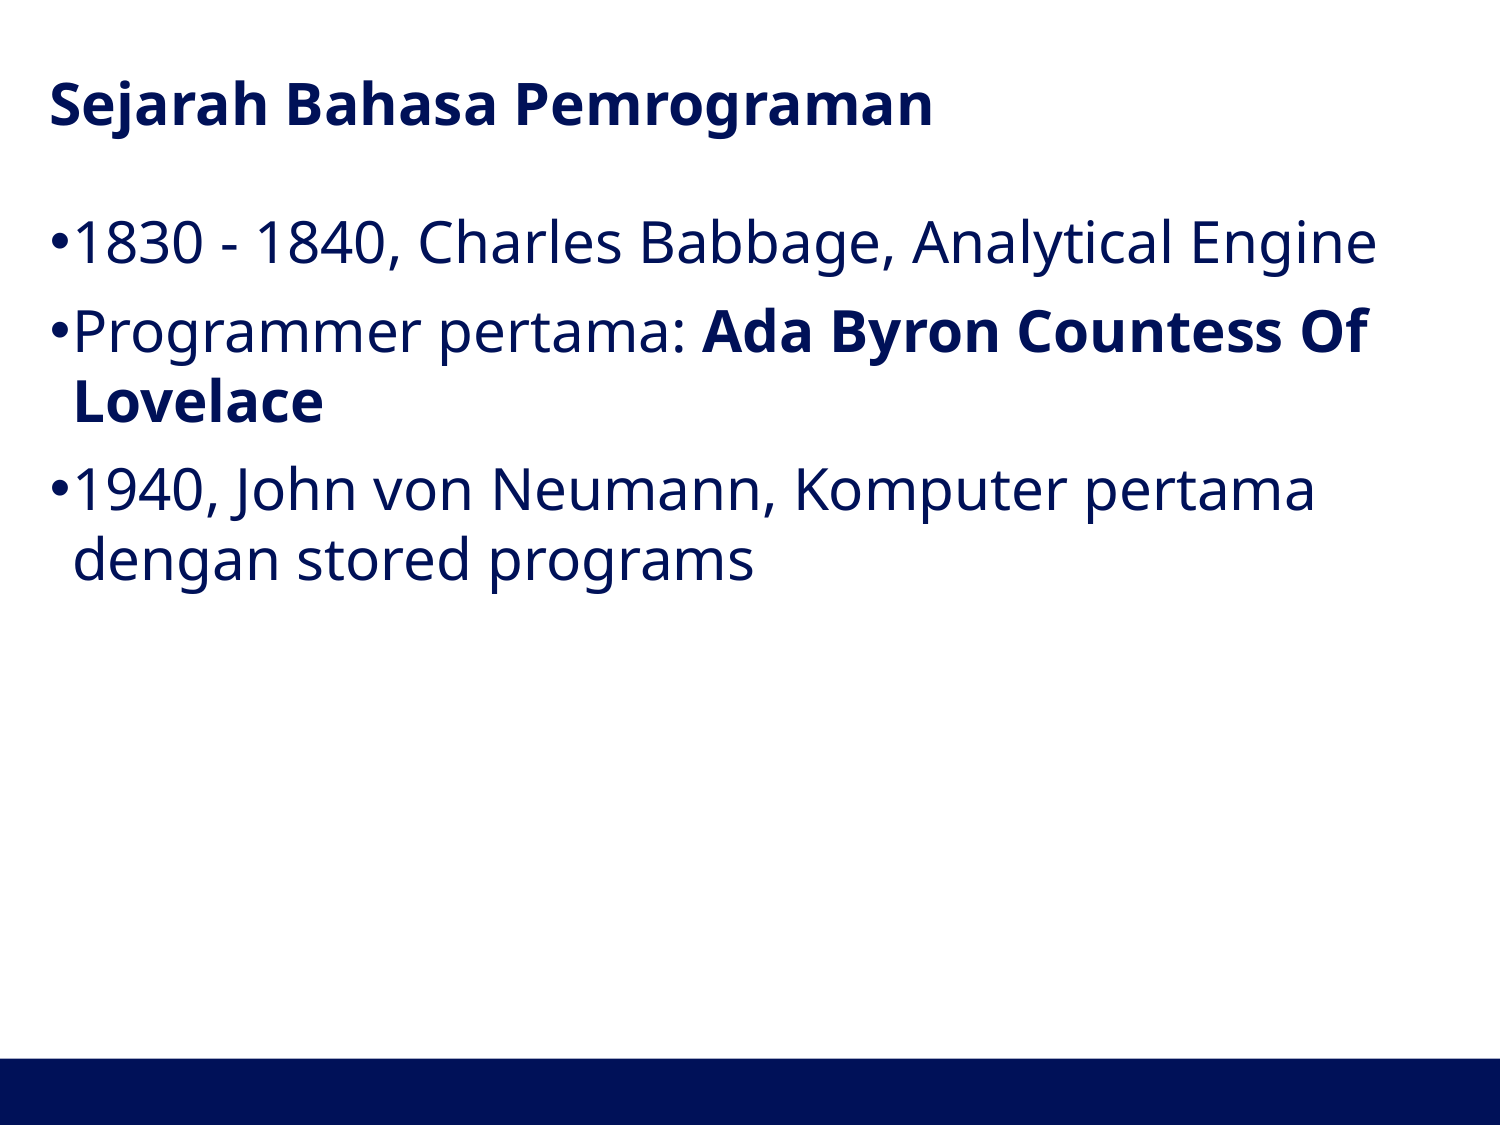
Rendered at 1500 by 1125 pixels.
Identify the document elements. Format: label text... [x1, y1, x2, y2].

title Sejarah Bahasa Pemrograman [49, 66, 1451, 138]
list 1830 - 1840, Charles Babbage, Analytical Engine Programmer pertama: Ada Byron Countess Of Lovelace 1940, John von Neumann, Komputer pertama dengan stored programs [49, 205, 1451, 993]
